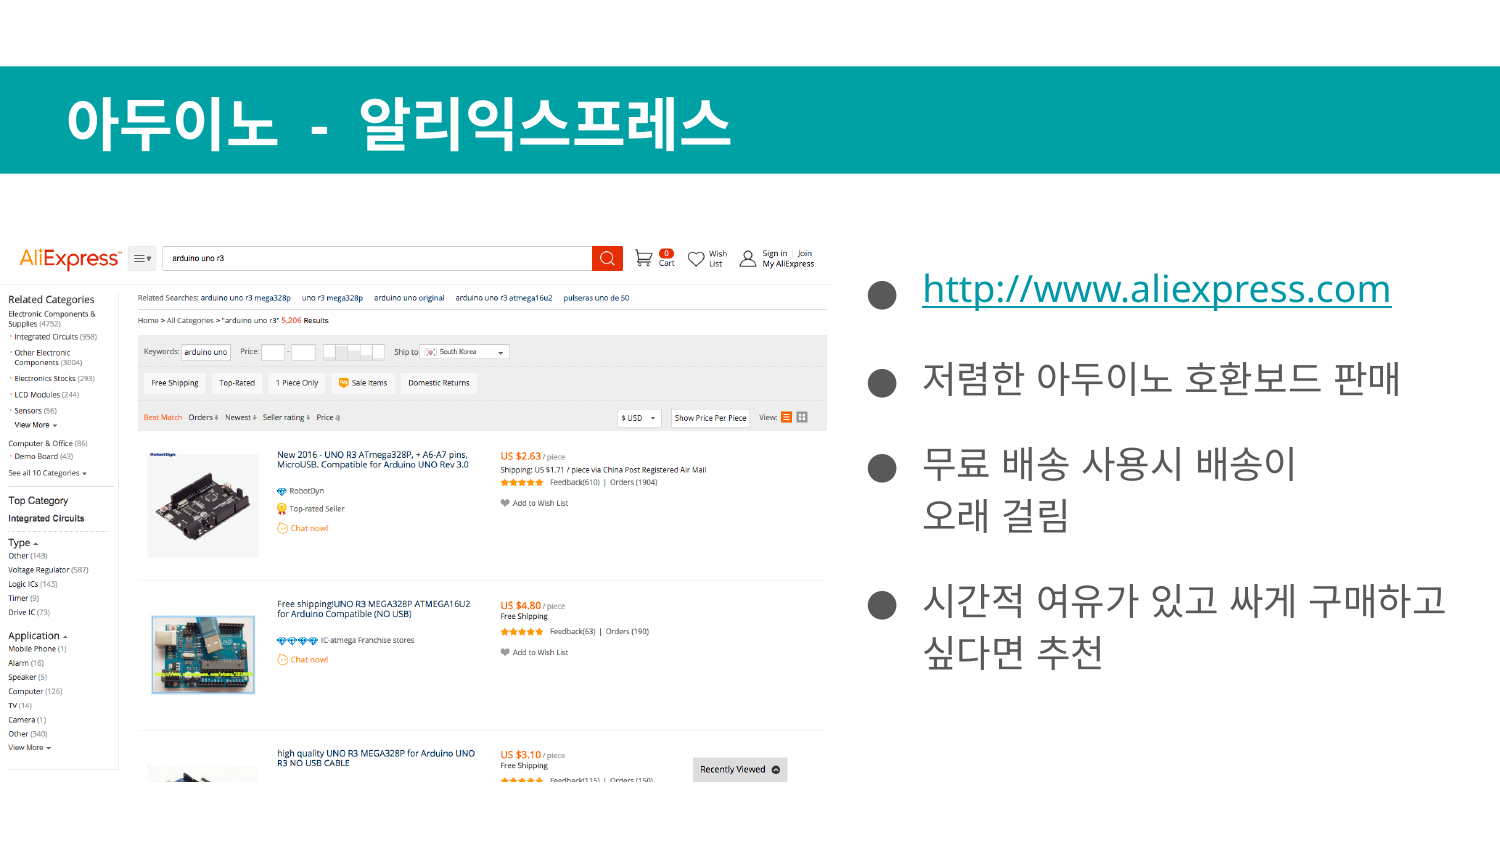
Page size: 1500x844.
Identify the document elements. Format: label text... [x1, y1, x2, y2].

list http://www.aliexpress.com 저렴한 아두이노 호환보드 판매 무료 배송 사용시 배송이 오래 걸림 시간적 여유가 있고 싸게 구매하고 싶다면 추천 [832, 173, 1500, 844]
picture [0, 235, 833, 782]
title 아두이노 - 알리익스프레스 [51, 72, 1449, 167]
